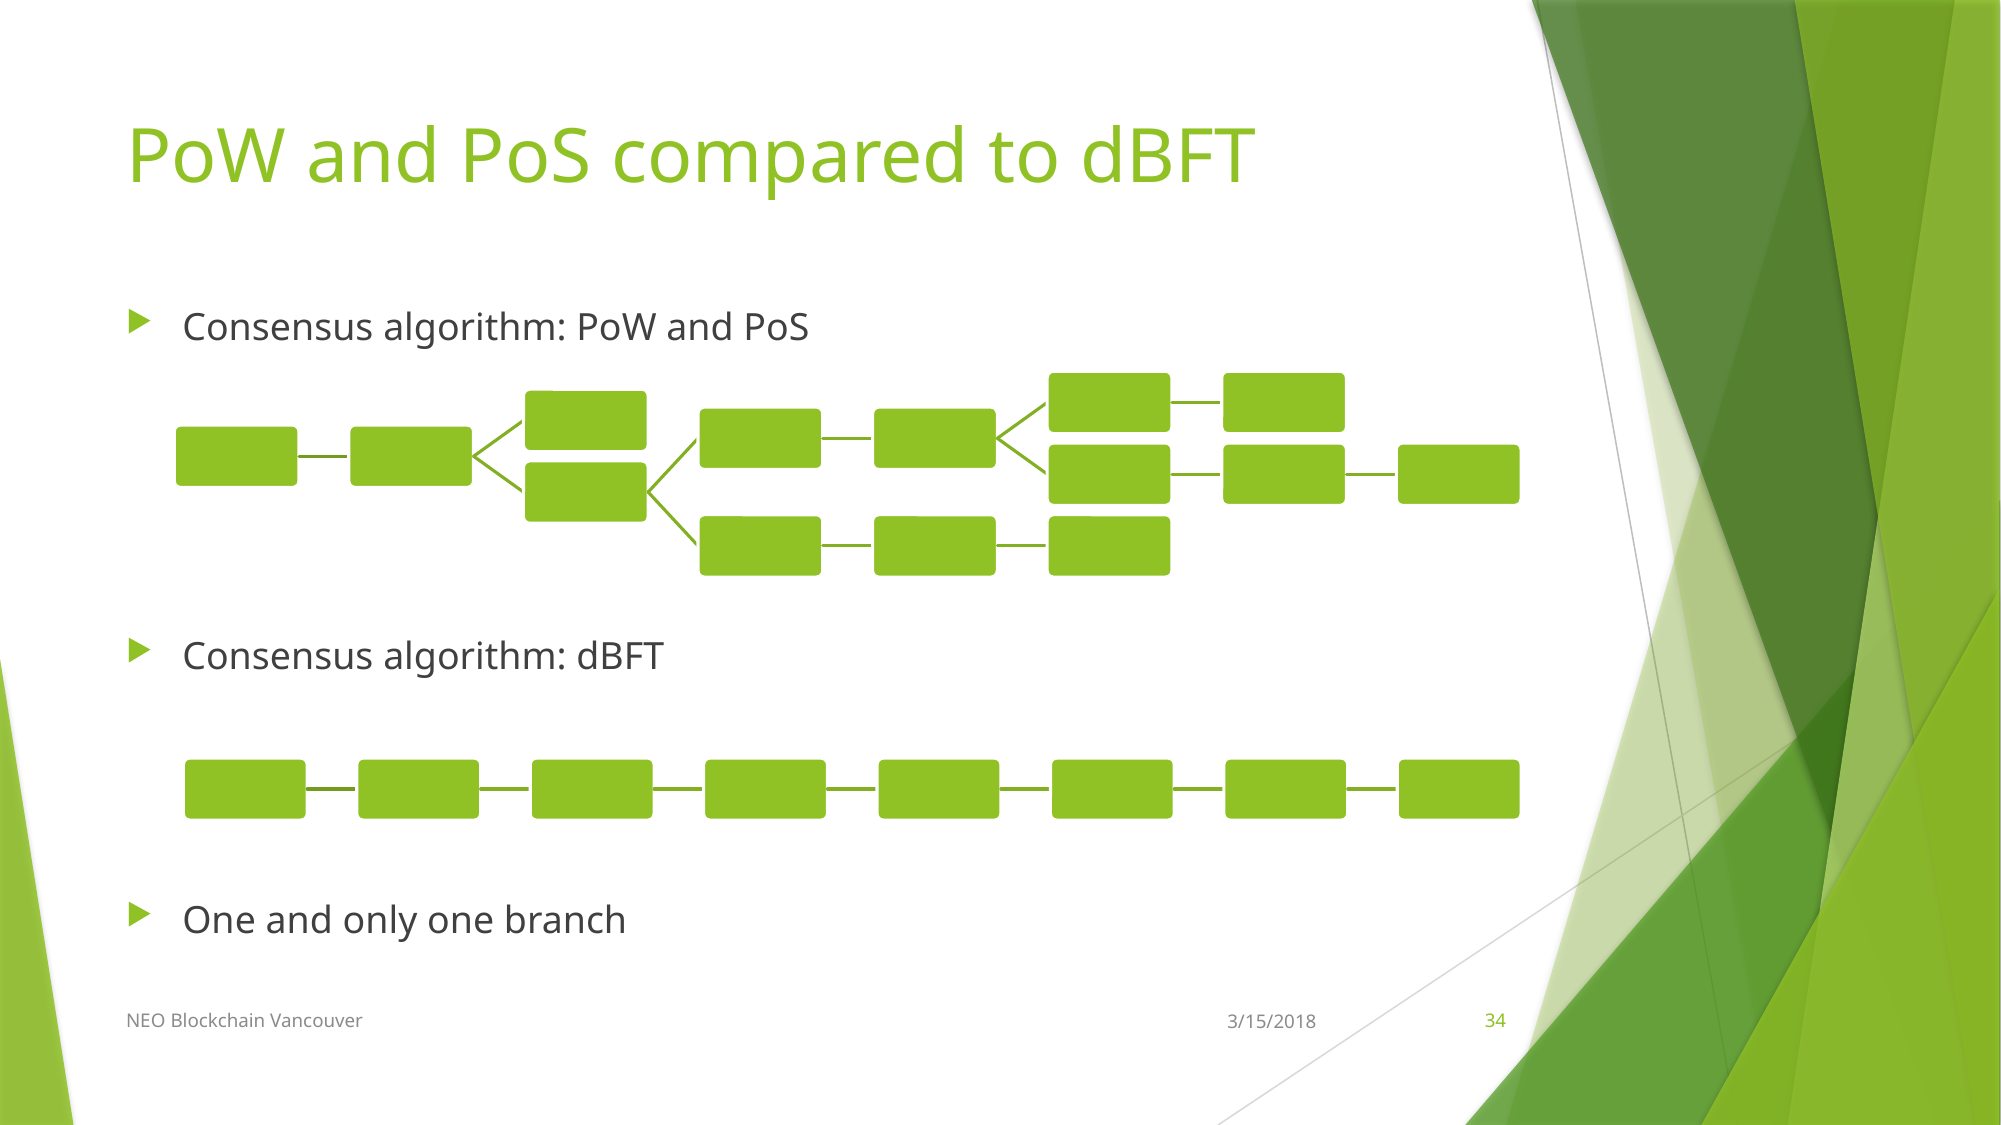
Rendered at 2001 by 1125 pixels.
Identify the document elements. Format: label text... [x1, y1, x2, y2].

slide_number 34 [1409, 991, 1522, 1051]
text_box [173, 323, 1522, 625]
footer NEO Blockchain Vancouver [111, 991, 1145, 1051]
list Consensus algorithm: PoW and PoS Consensus algorithm: dBFT One and only one branch [111, 295, 1802, 991]
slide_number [1181, 991, 1332, 1051]
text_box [182, 654, 1522, 924]
title PoW and PoS compared to dBFT [111, 99, 1802, 268]
